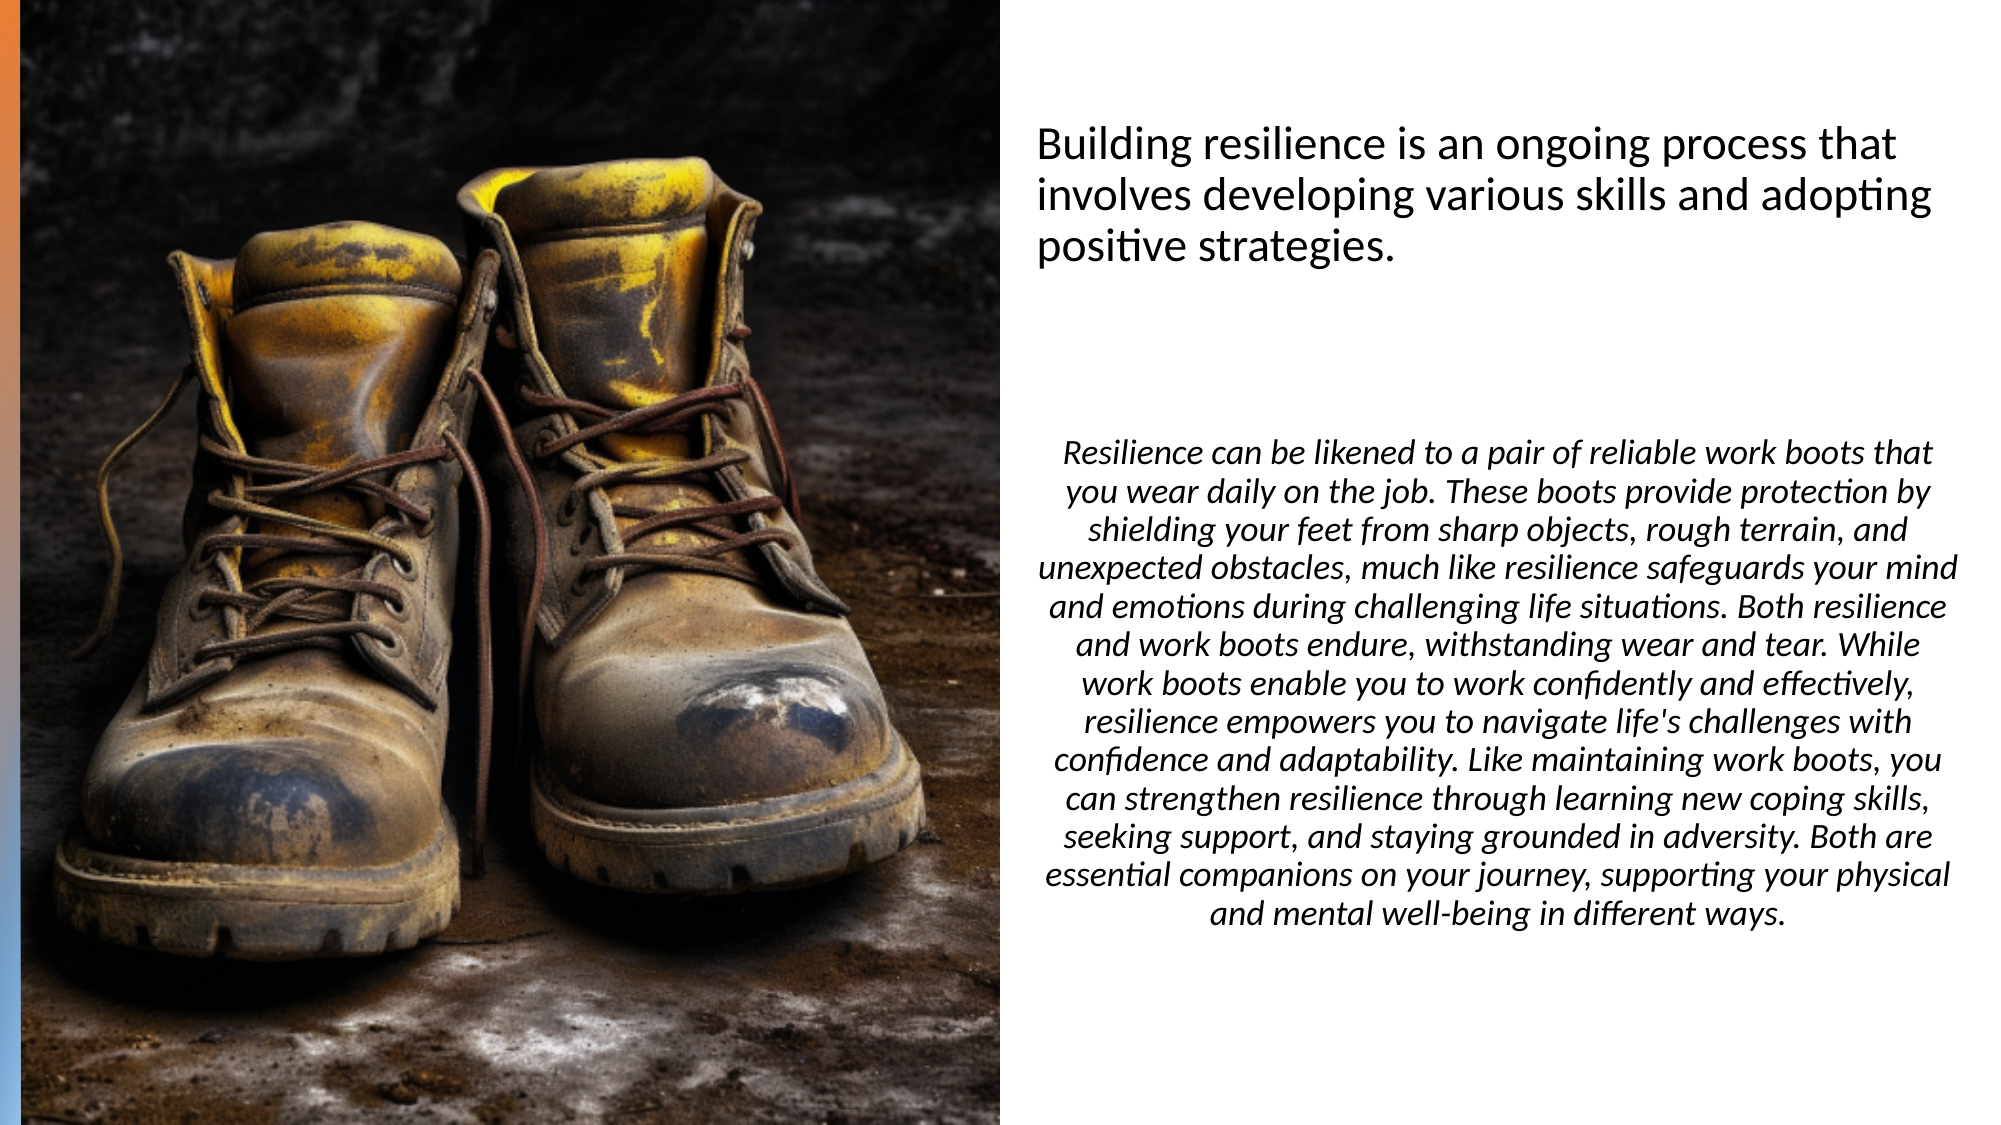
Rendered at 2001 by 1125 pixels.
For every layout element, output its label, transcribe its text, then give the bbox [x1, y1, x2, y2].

picture [21, 0, 1001, 1125]
list Building resilience is an ongoing process that involves developing various skills and adopting positive strategies. Resilience can be likened to a pair of reliable work boots that you wear daily on the job. These boots provide protection by shielding your feet from sharp objects, rough terrain, and unexpected obstacles, much like resilience safeguards your mind and emotions during challenging life situations. Both resilience and work boots endure, withstanding wear and tear. While work boots enable you to work confidently and effectively, resilience empowers you to navigate life's challenges with confidence and adaptability. Like maintaining work boots, you can strengthen resilience through learning new coping skills, seeking support, and staying grounded in adversity. Both are essential companions on your journey, supporting your physical and mental well-being in different ways. [1021, 110, 1976, 956]
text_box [0, 0, 21, 1125]
